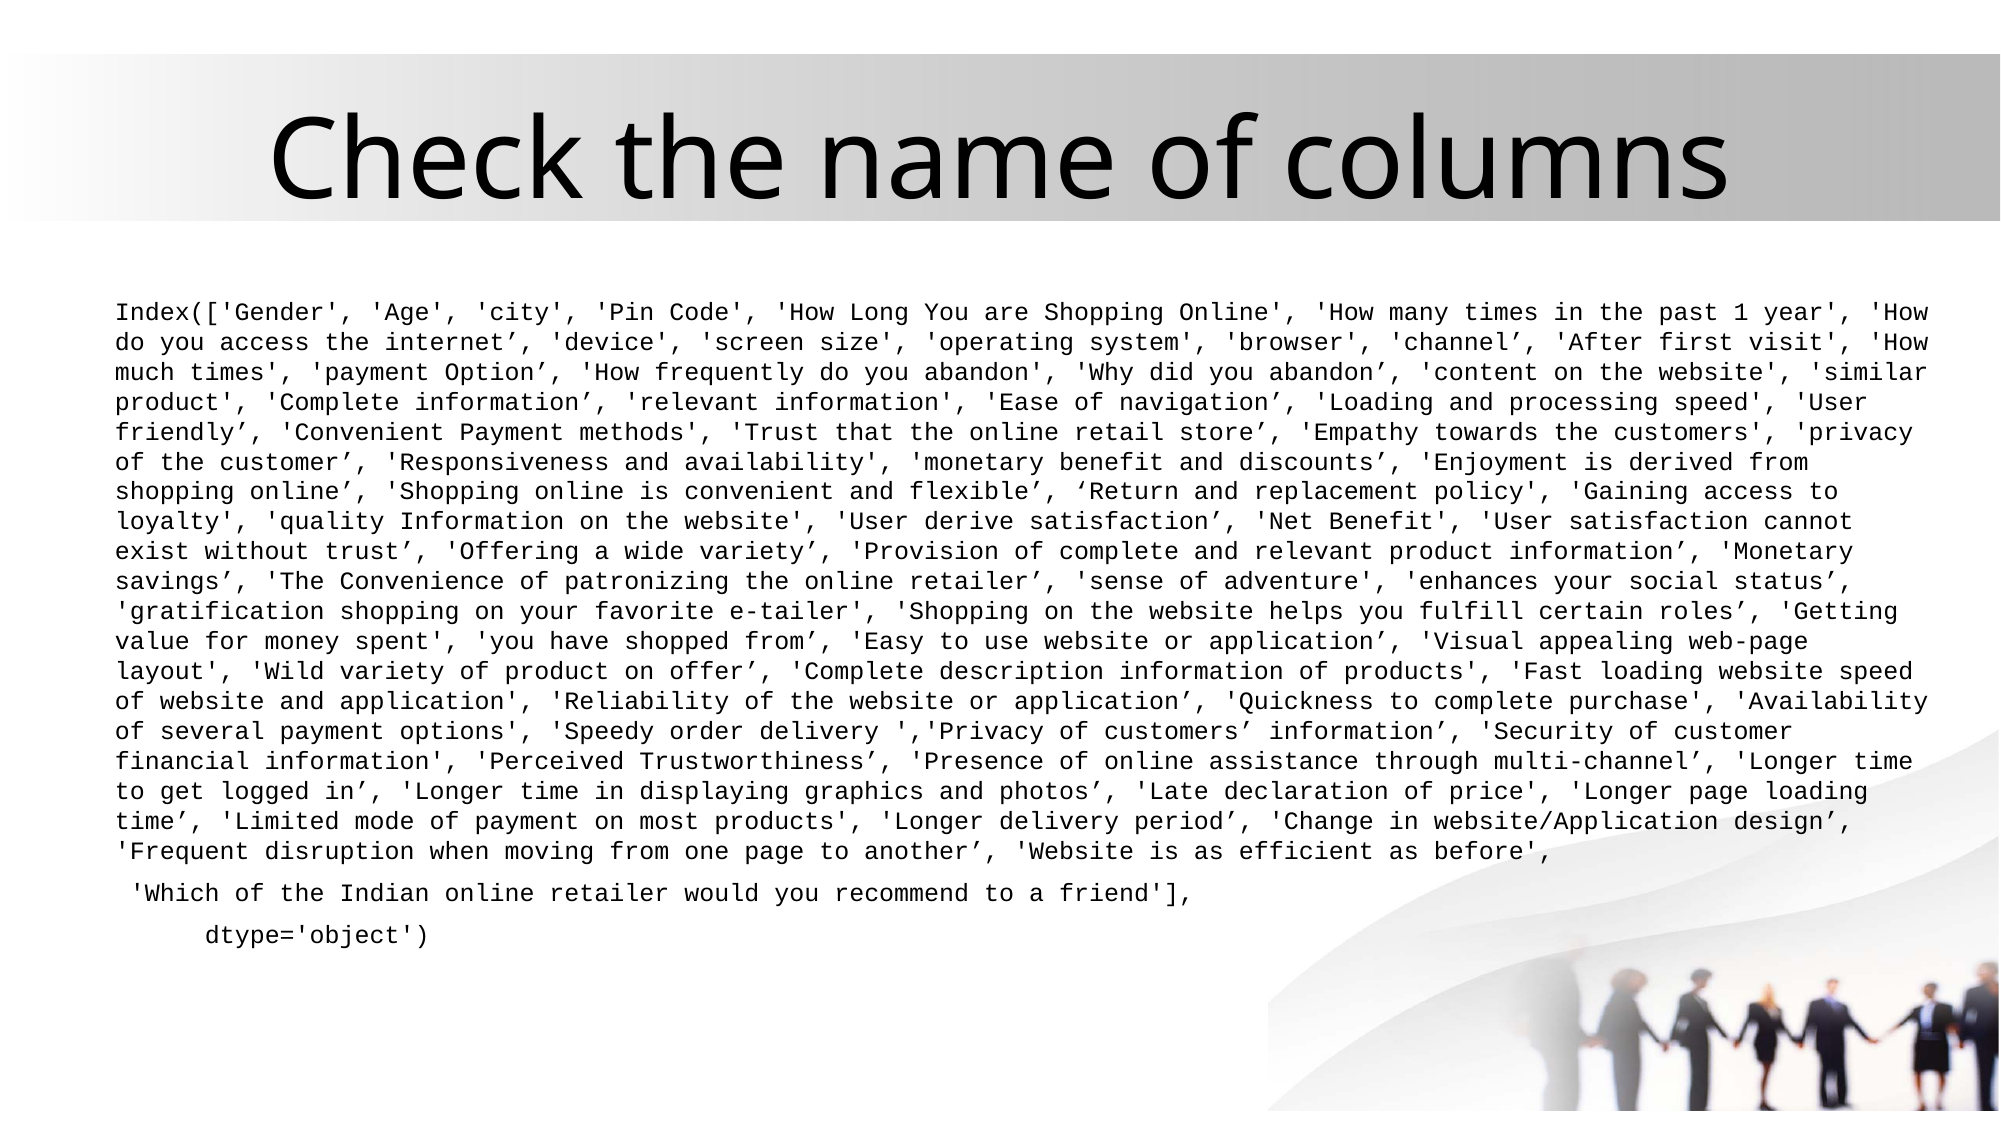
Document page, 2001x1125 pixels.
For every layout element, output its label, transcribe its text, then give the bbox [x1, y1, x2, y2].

picture [1268, 728, 1999, 1111]
list Index(['Gender', 'Age', 'city', 'Pin Code', 'How Long You are Shopping Online', 'How many times in the past 1 year', 'How do you access the internet’, 'device', 'screen size', 'operating system', 'browser', 'channel’, 'After first visit', 'How much times', 'payment Option’, 'How frequently do you abandon', 'Why did you abandon’, 'content on the website', 'similar product', 'Complete information’, 'relevant information', 'Ease of navigation’, 'Loading and processing speed', 'User friendly’, 'Convenient Payment methods', 'Trust that the online retail store’, 'Empathy towards the customers', 'privacy of the customer’, 'Responsiveness and availability', 'monetary benefit and discounts’, 'Enjoyment is derived from shopping online’, 'Shopping online is convenient and flexible’, ‘Return and replacement policy', 'Gaining access to loyalty', 'quality Information on the website', 'User derive satisfaction’, 'Net Benefit', 'User satisfaction cannot exist without trust’, 'Offering a wide variety’, 'Provision of complete and relevant product information’, 'Monetary savings’, 'The Convenience of patronizing the online retailer’, 'sense of adventure', 'enhances your social status’, 'gratification shopping on your favorite e-tailer', 'Shopping on the website helps you fulfill certain roles’, 'Getting value for money spent', 'you have shopped from’, 'Easy to use website or application’, 'Visual appealing web-page layout', 'Wild variety of product on offer’, 'Complete description information of products', 'Fast loading website speed of website and application', 'Reliability of the website or application’, 'Quickness to complete purchase', 'Availability of several payment options', 'Speedy order delivery ','Privacy of customers’ information’, 'Security of customer financial information', 'Perceived Trustworthiness’, 'Presence of online assistance through multi-channel’, 'Longer time to get logged in’, 'Longer time in displaying graphics and photos’, 'Late declaration of price', 'Longer page loading time’, 'Limited mode of payment on most products', 'Longer delivery period’, 'Change in website/Application design’, 'Frequent disruption when moving from one page to another’, 'Website is as efficient as before', 'Which of the Indian online retailer would you recommend to a friend'], dtype='object') [99, 287, 1957, 1031]
title Check the name of columns [99, 59, 1901, 248]
